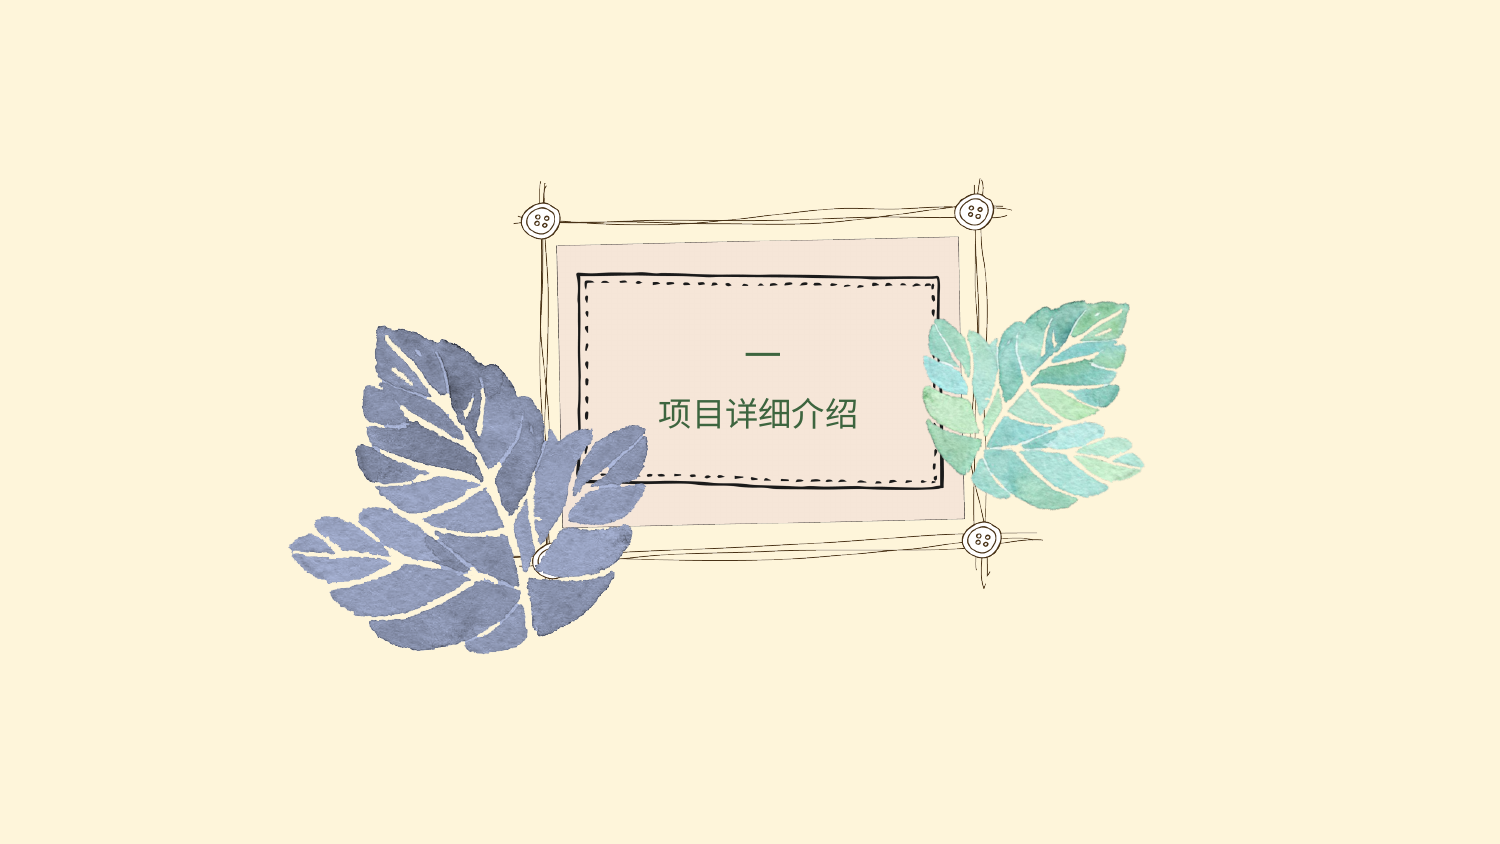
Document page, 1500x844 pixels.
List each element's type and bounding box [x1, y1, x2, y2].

picture [230, 252, 719, 741]
text_box [508, 178, 1043, 591]
picture [866, 226, 1243, 608]
